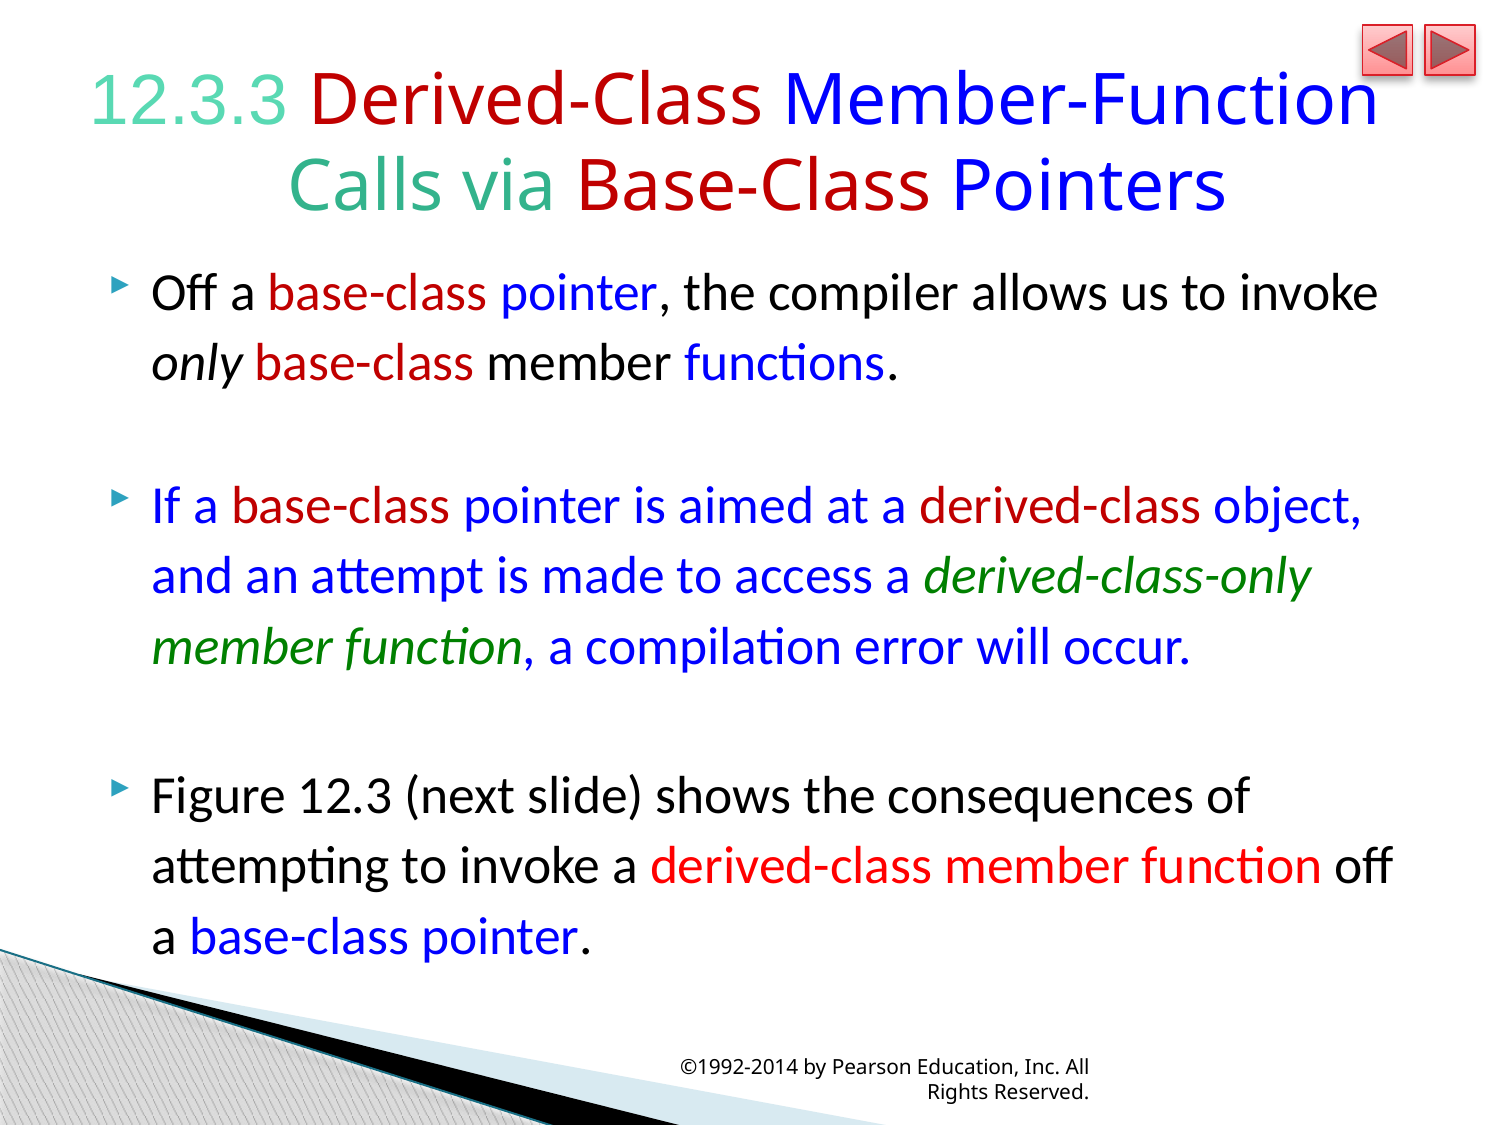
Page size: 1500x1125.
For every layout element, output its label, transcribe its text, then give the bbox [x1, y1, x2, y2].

footer ©1992-2014 by Pearson Education, Inc. All Rights Reserved. [650, 1051, 1105, 1112]
title 12.3.3 Derived-Class Member-Function Calls via Base-Class Pointers [75, 45, 1425, 233]
list Off a base-class pointer, the compiler allows us to invoke only base-class member functions. If a base-class pointer is aimed at a derived-class object, and an attempt is made to access a derived-class-only member function, a compilation error will occur. Figure 12.3 (next slide) shows the consequences of attempting to invoke a derived-class member function off a base-class pointer. [75, 242, 1425, 986]
